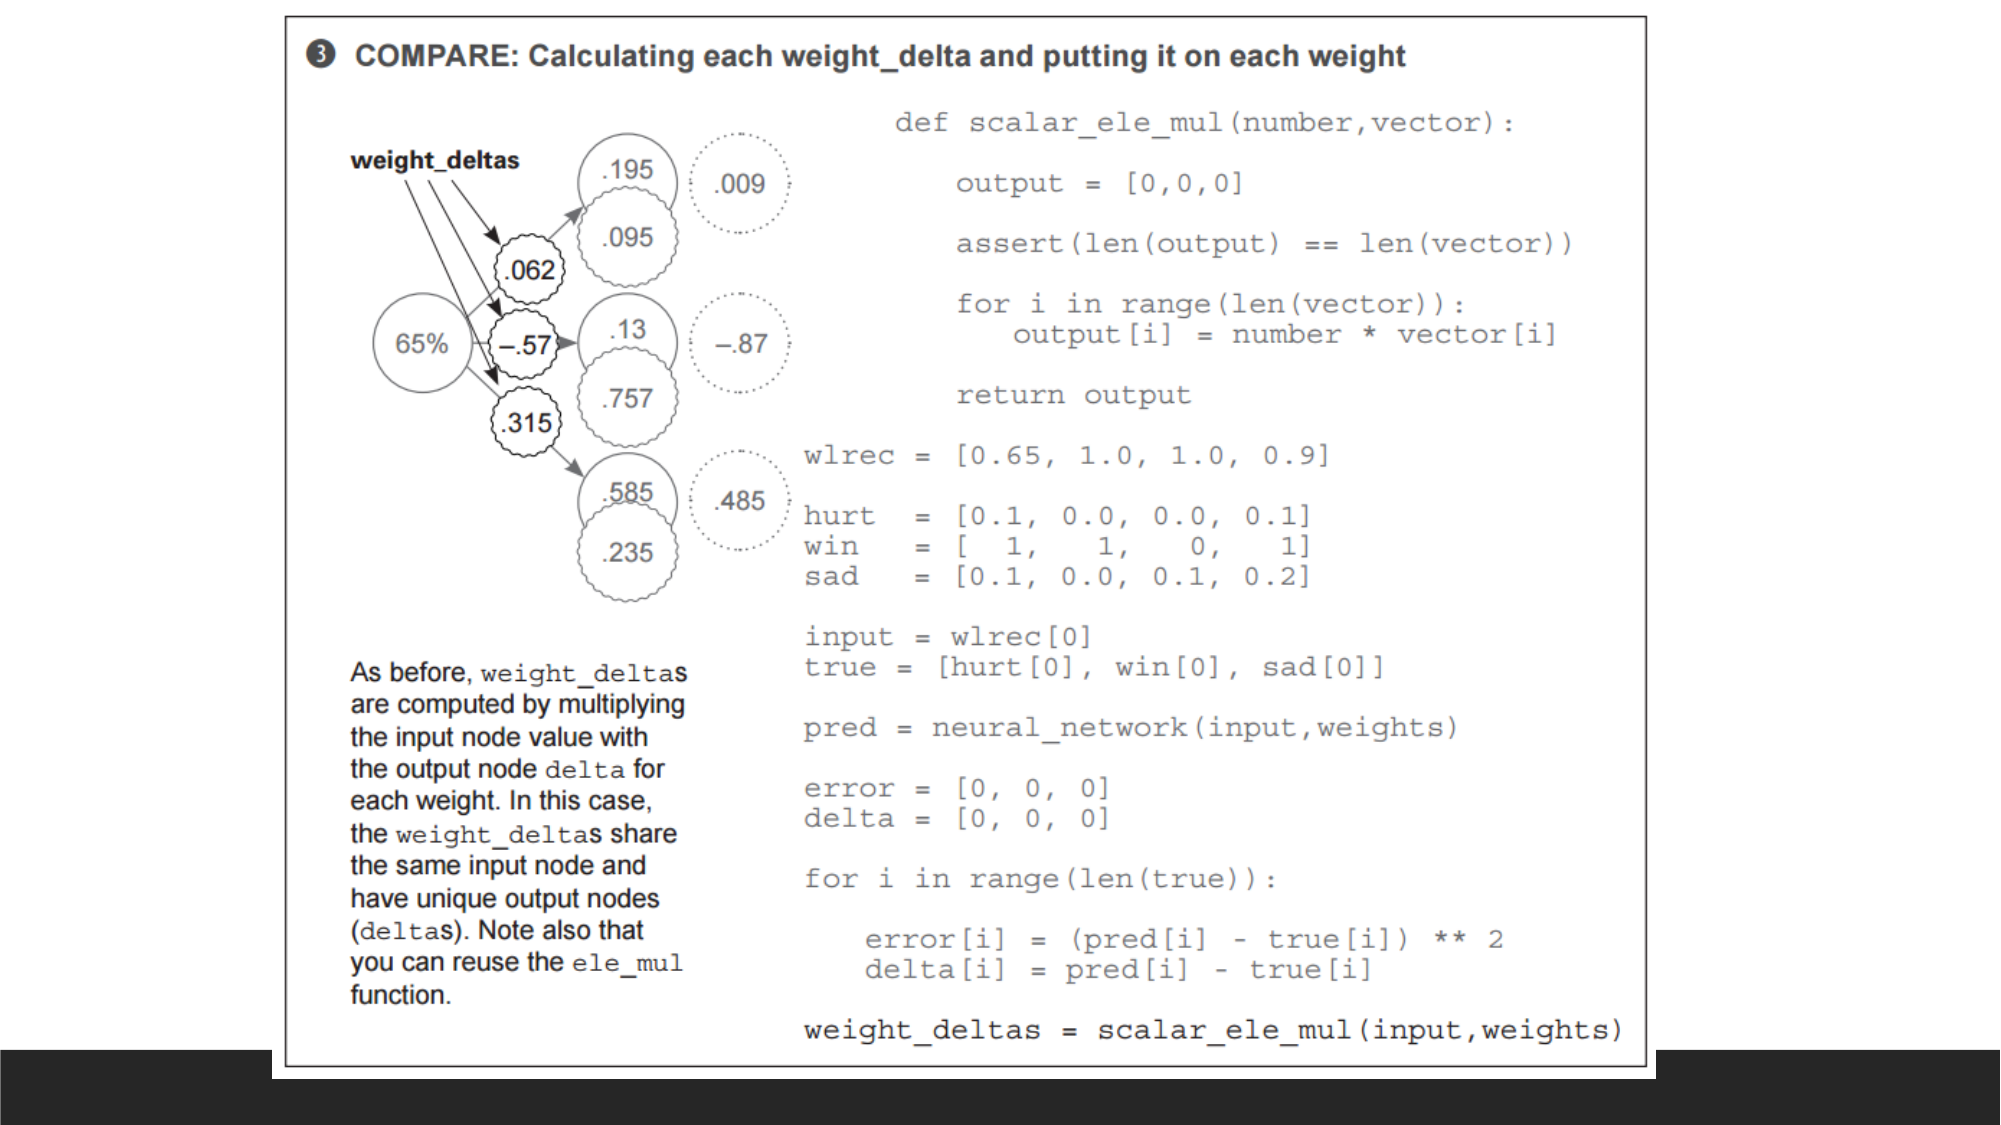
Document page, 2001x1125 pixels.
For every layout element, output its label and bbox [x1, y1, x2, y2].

picture [272, 2, 1656, 1079]
